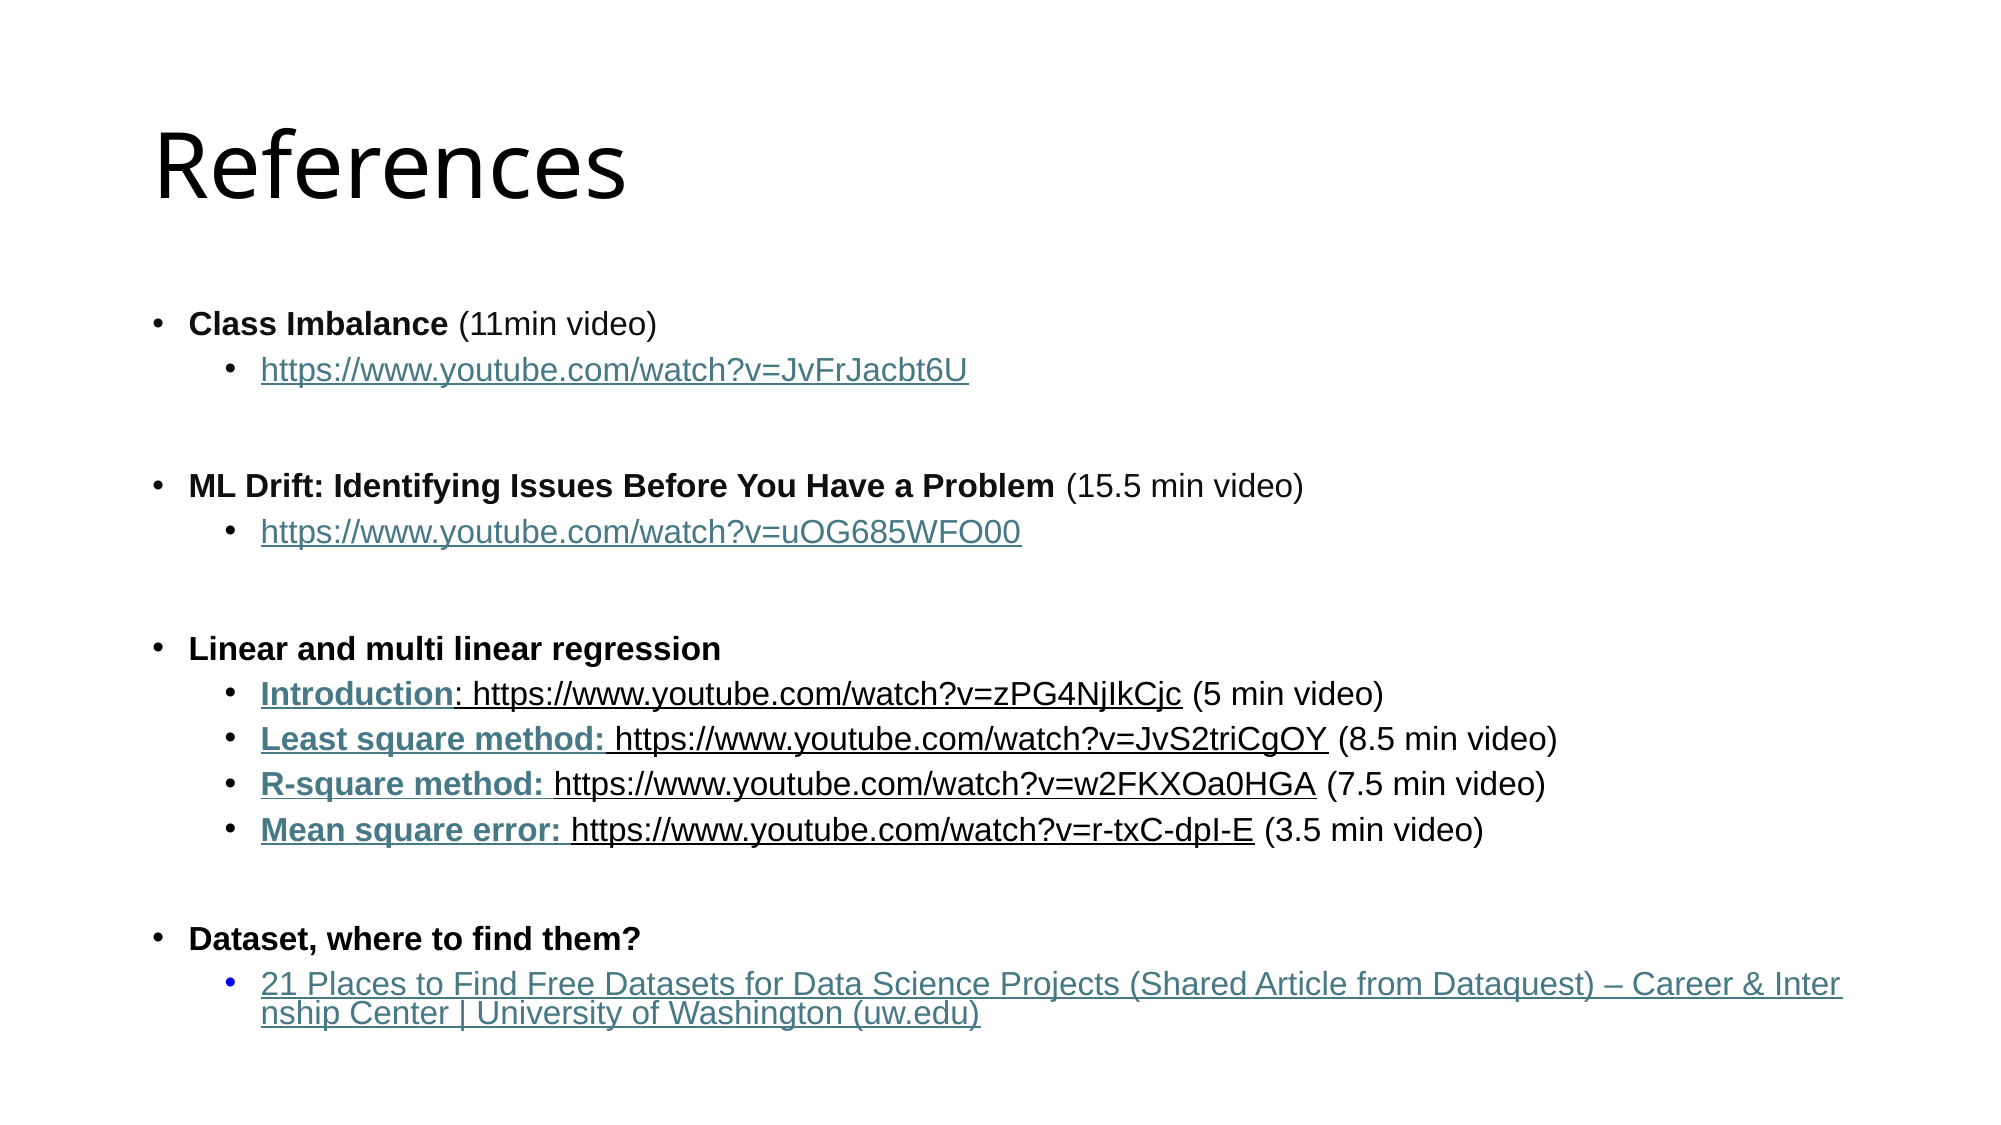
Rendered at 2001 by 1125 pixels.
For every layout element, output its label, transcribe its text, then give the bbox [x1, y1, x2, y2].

title References [137, 59, 1863, 278]
list Class Imbalance (11min video) https://www.youtube.com/watch?v=JvFrJacbt6U ML Drift: Identifying Issues Before You Have a Problem (15.5 min video) https://www.youtube.com/watch?v=uOG685WFO00 Linear and multi linear regression Introduction: https://www.youtube.com/watch?v=zPG4NjIkCjc (5 min video) Least square method: https://www.youtube.com/watch?v=JvS2triCgOY (8.5 min video) R-square method: https://www.youtube.com/watch?v=w2FKXOa0HGA (7.5 min video) Mean square error: https://www.youtube.com/watch?v=r-txC-dpI-E (3.5 min video) Dataset, where to find them? 21 Places to Find Free Datasets for Data Science Projects (Shared Article from Dataquest) – Career & Internship Center | University of Washington (uw.edu) [137, 299, 1863, 1014]
